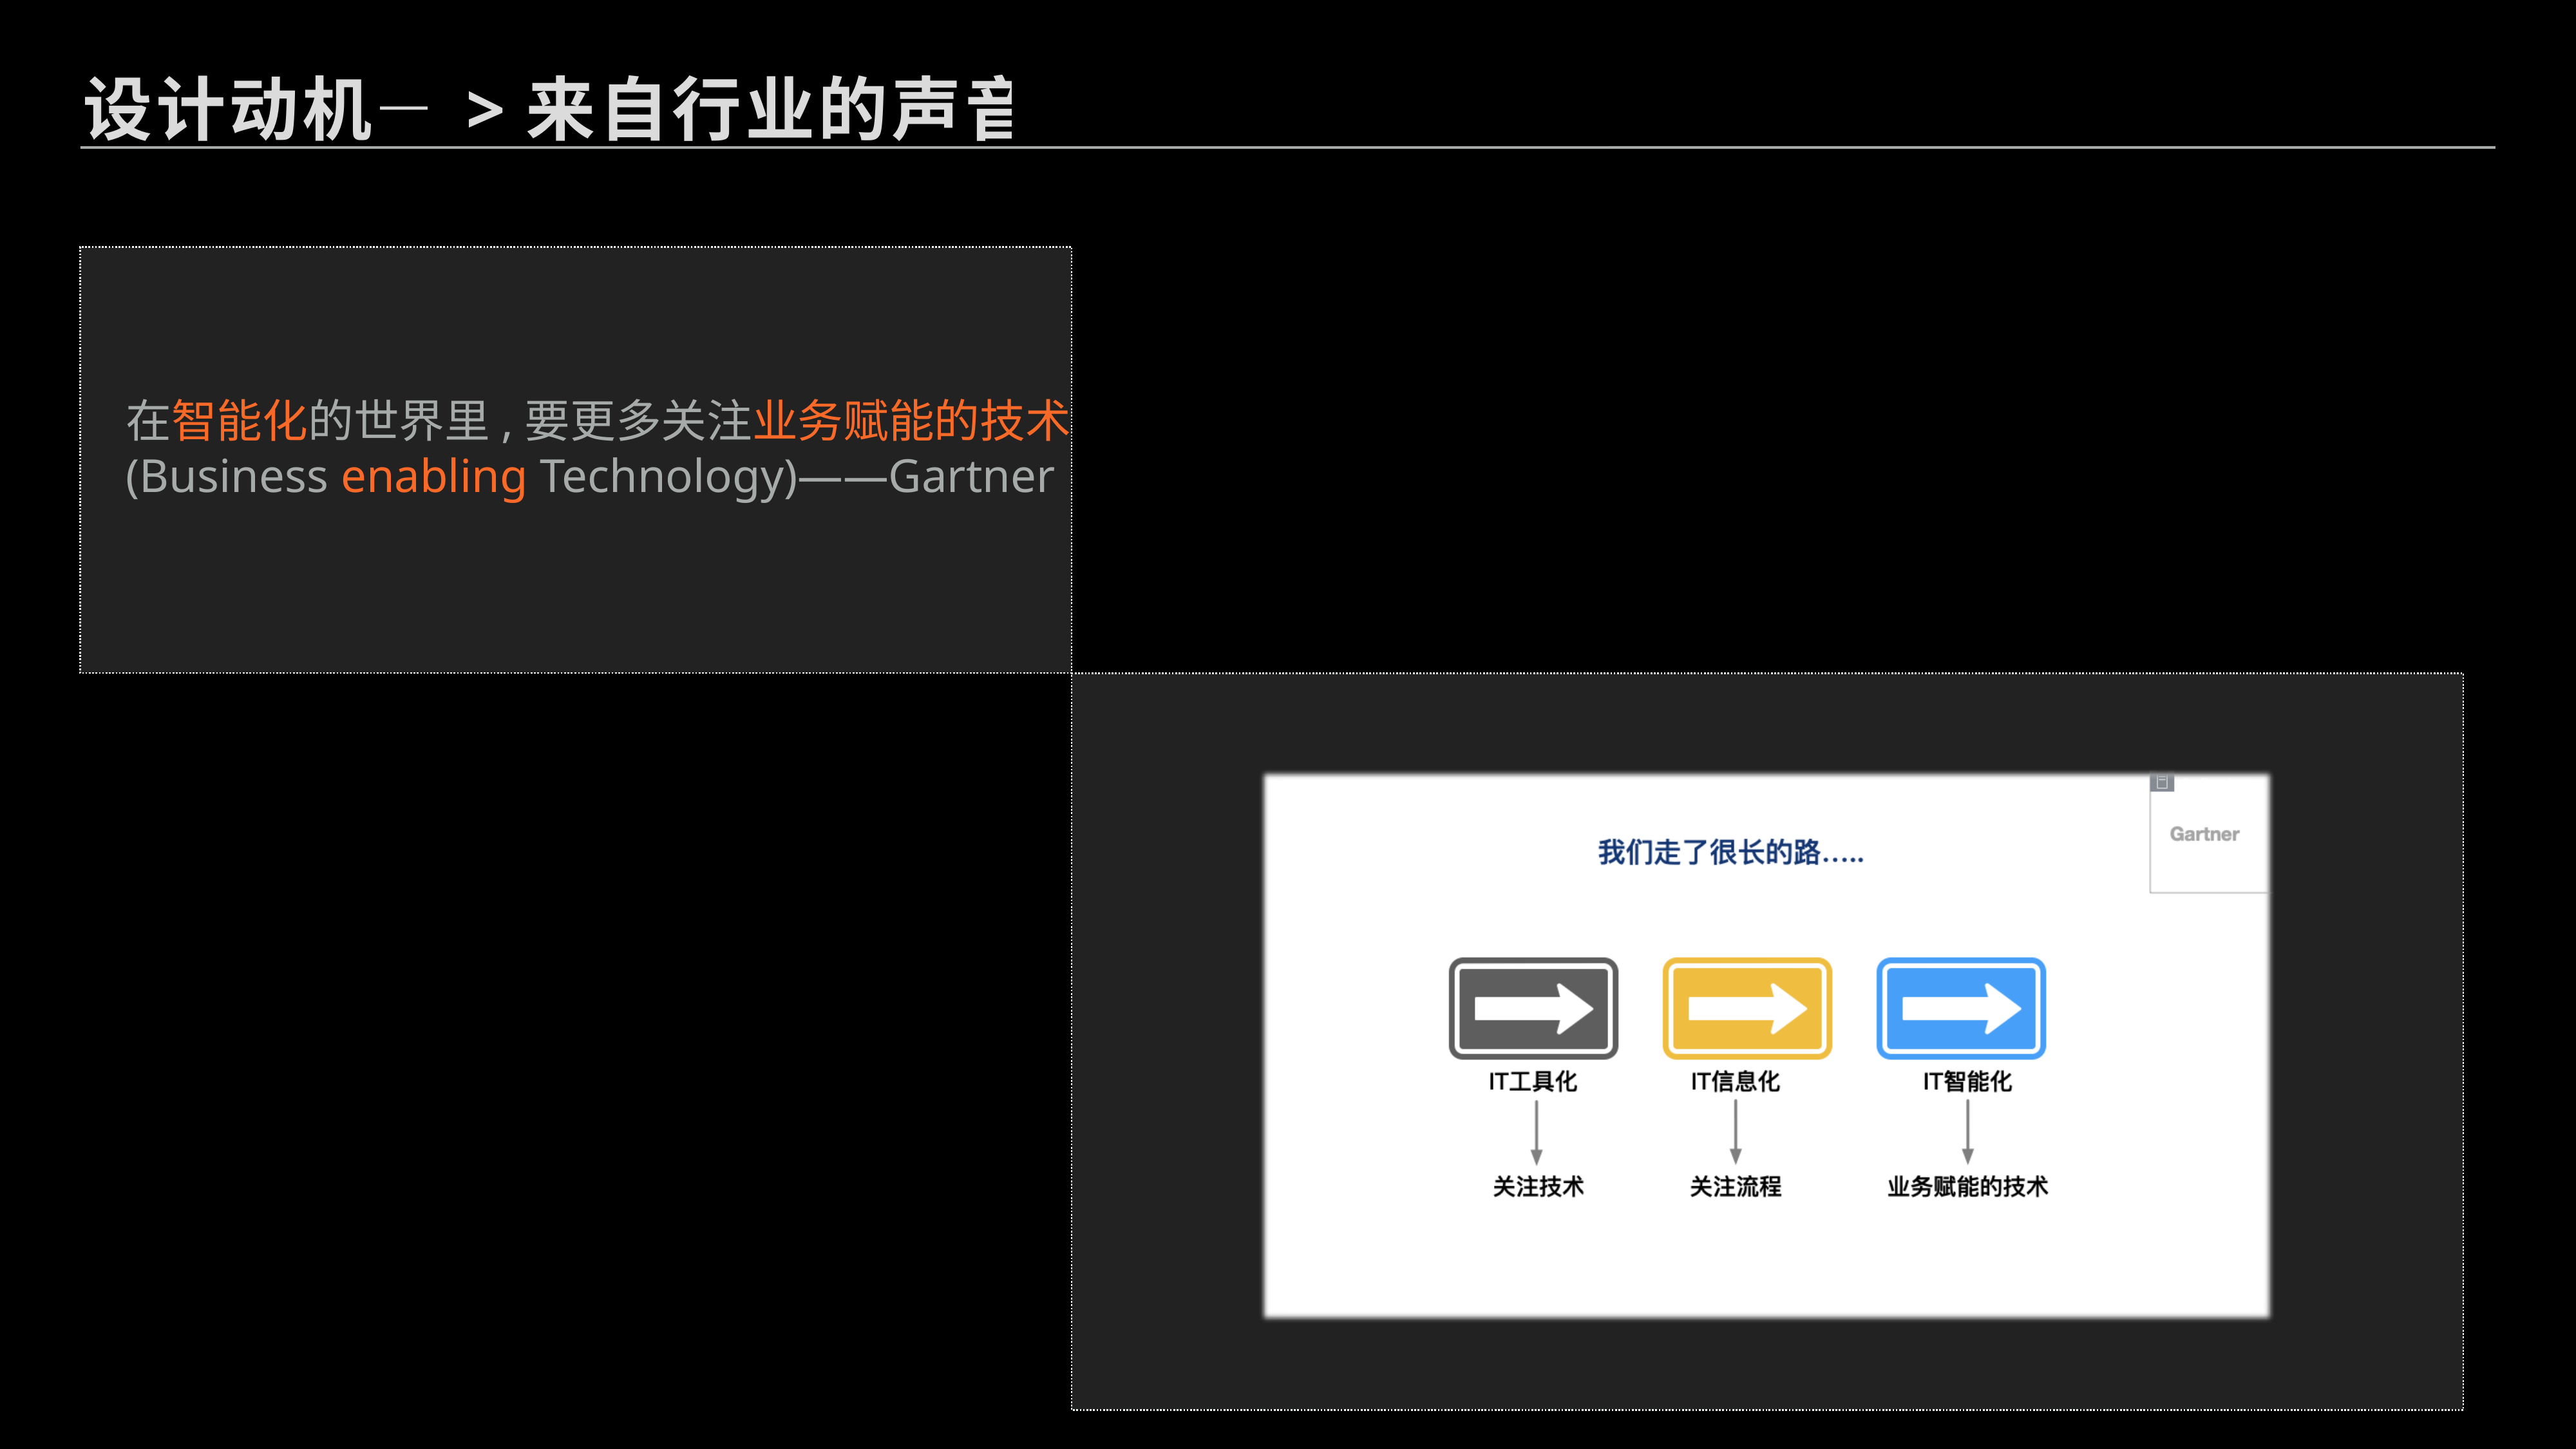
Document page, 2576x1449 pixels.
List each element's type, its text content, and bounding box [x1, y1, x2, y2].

text_box 在智能化的世界里,要更多关注业务赋能的技术 (Business enabling Technology)——Gartner [120, 386, 1077, 507]
text_box [80, 247, 1072, 674]
picture [1258, 767, 2277, 1324]
text_box [1071, 673, 2464, 1410]
text_box 设计动机—>来自行业的声音 [77, 75, 2292, 154]
